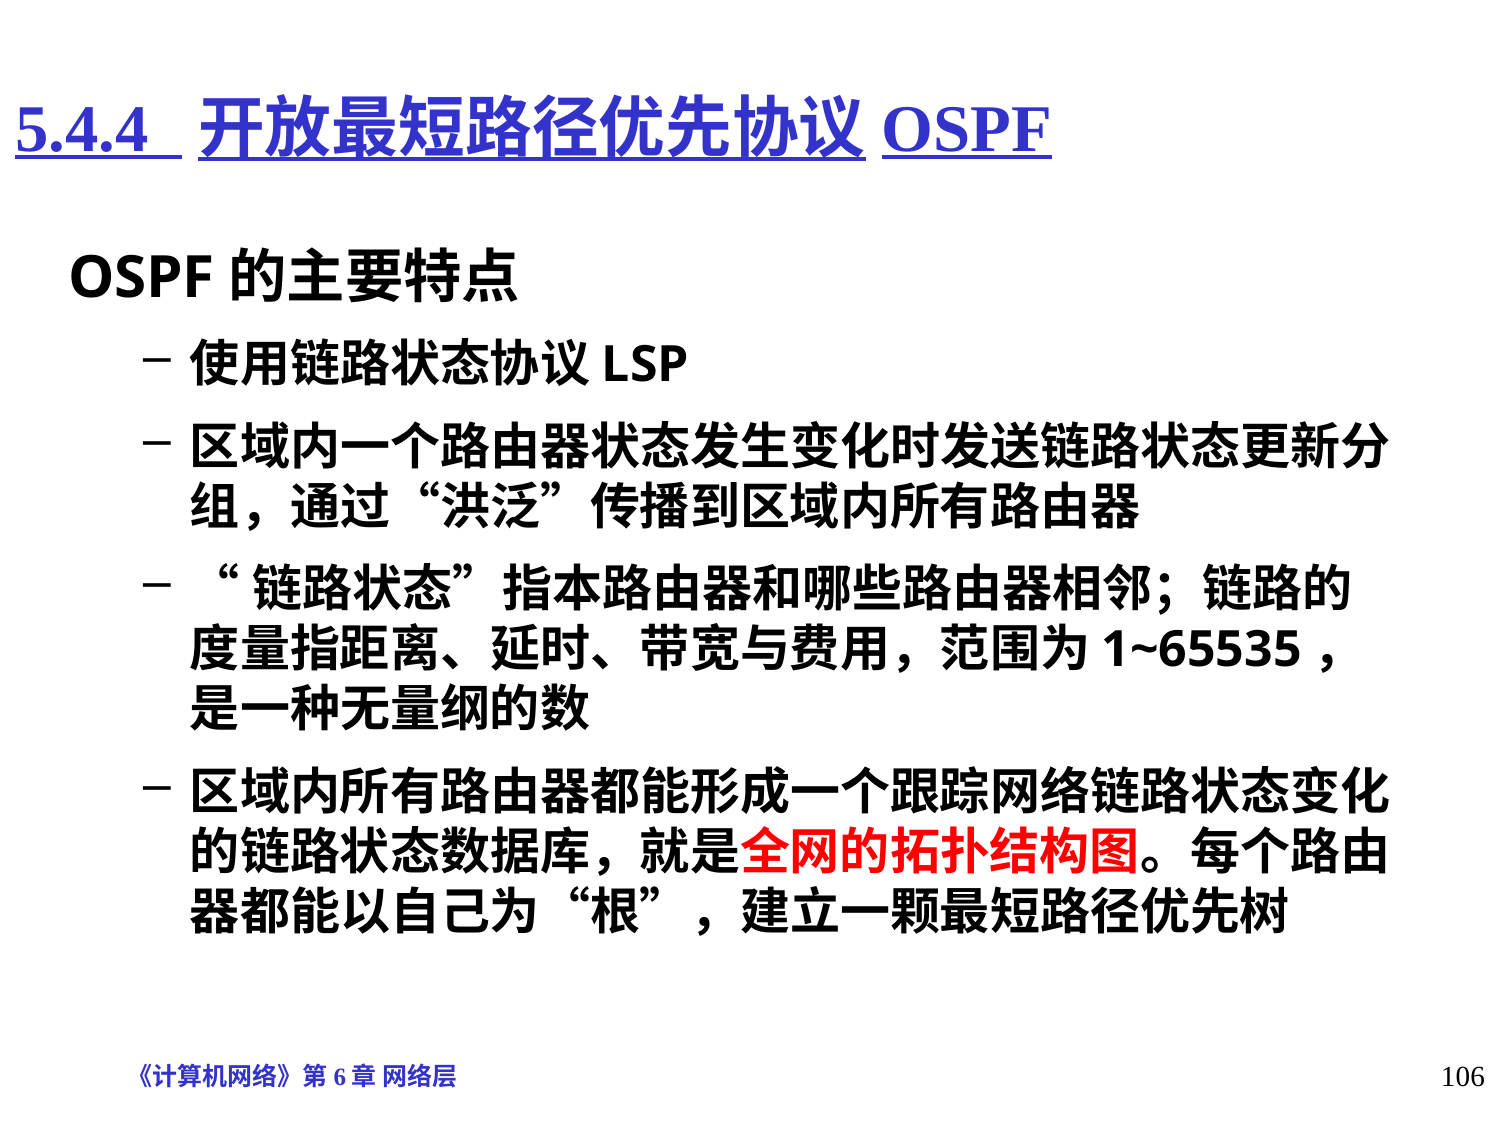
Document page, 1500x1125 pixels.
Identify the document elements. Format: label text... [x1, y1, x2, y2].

title 5.4.4 开放最短路径优先协议OSPF [0, 30, 1288, 219]
footer 《计算机网络》第6章 网络层 [112, 1022, 988, 1101]
list OSPF的主要特点 使用链路状态协议LSP 区域内一个路由器状态发生变化时发送链路状态更新分组，通过“洪泛”传播到区域内所有路由器 “链路状态”指本路由器和哪些路由器相邻；链路的度量指距离、延时、带宽与费用，范围为1~65535，是一种无量纲的数 区域内所有路由器都能形成一个跟踪网络链路状态变化的链路状态数据库，就是全网的拓扑结构图。每个路由器都能以自己为“根”，建立一颗最短路径优先树 [52, 231, 1412, 965]
slide_number 106 [1187, 1049, 1500, 1125]
